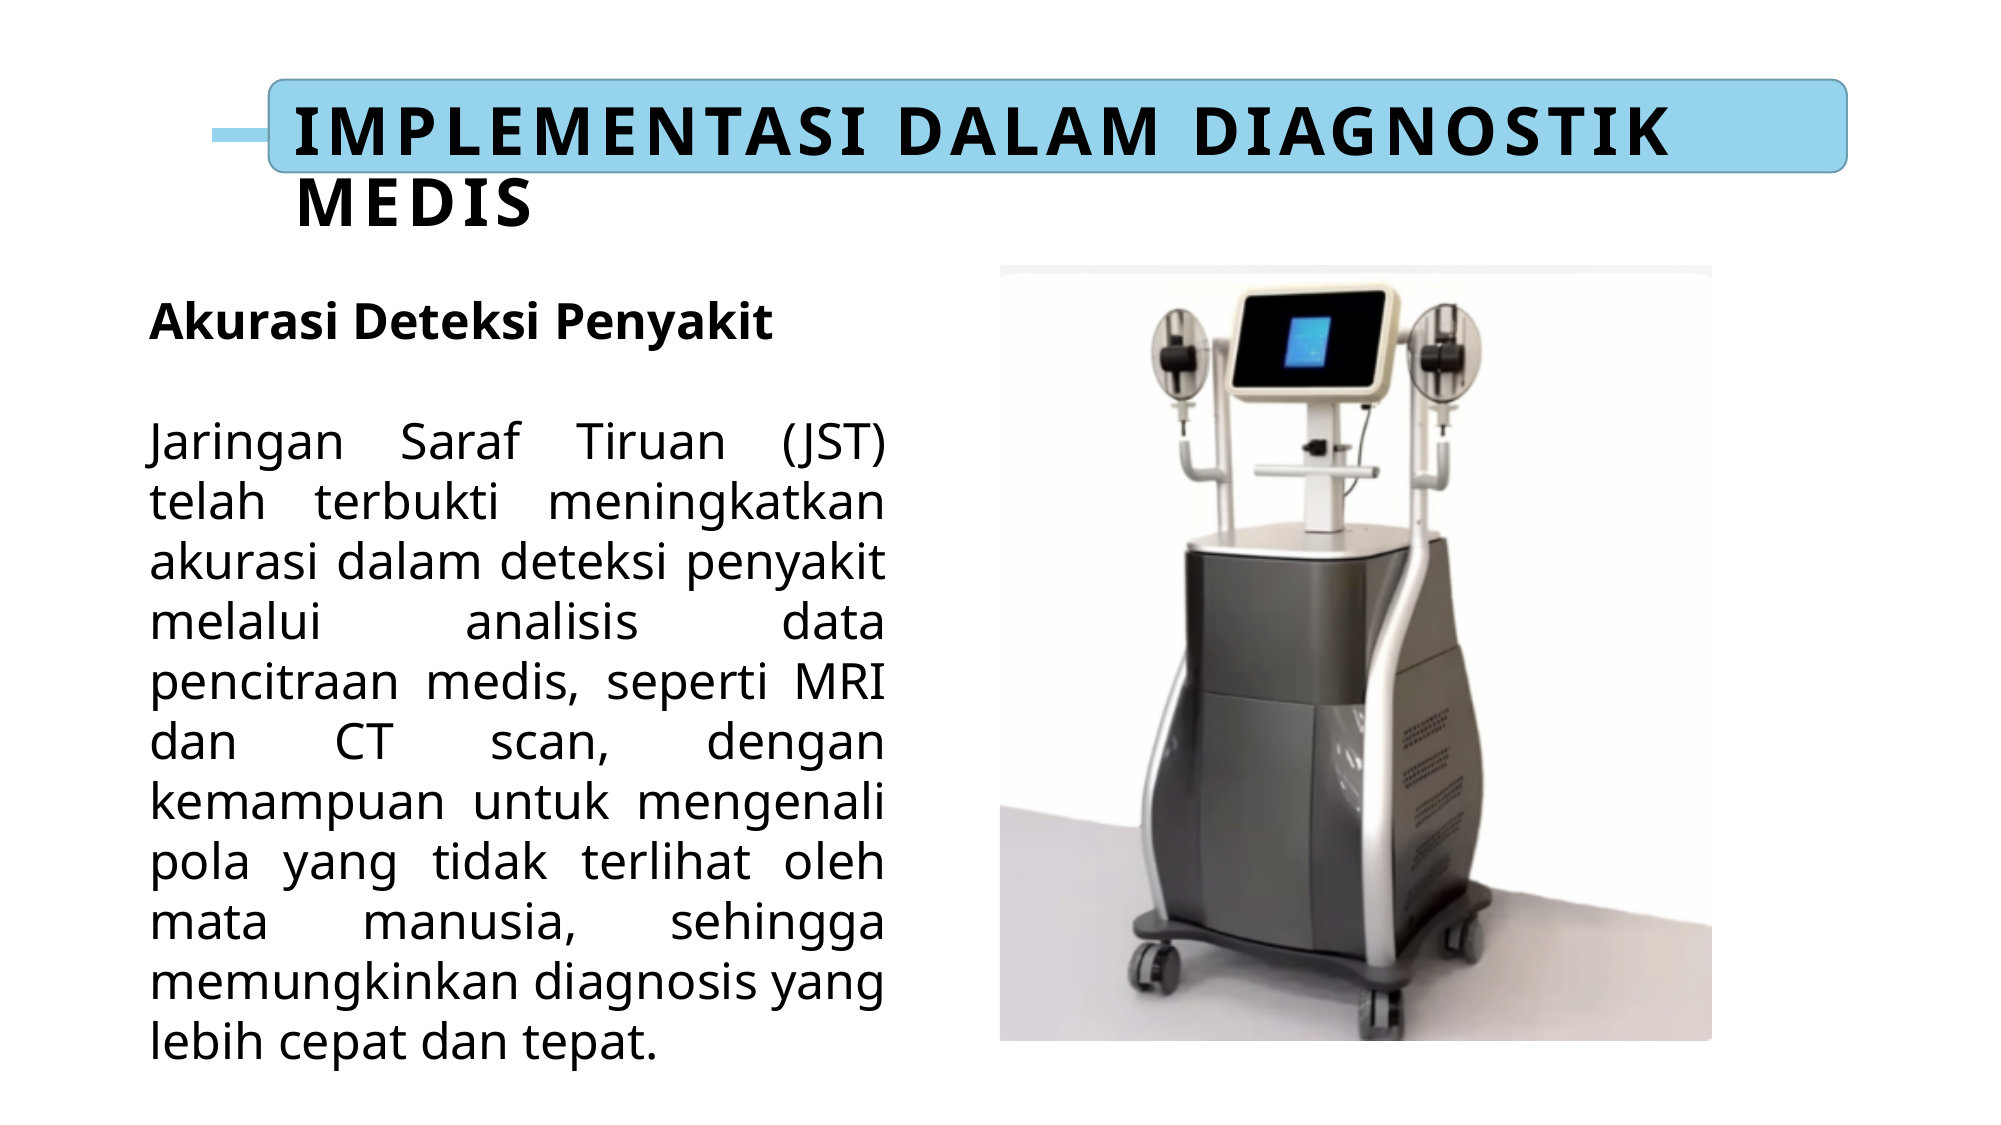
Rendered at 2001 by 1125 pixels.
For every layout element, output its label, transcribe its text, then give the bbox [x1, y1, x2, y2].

text_box [267, 78, 1848, 174]
text_box Akurasi Deteksi Penyakit Jaringan Saraf Tiruan (JST) telah terbukti meningkatkan akurasi dalam deteksi penyakit melalui analisis data pencitraan medis, seperti MRI dan CT scan, dengan kemampuan untuk mengenali pola yang tidak terlihat oleh mata manusia, sehingga memungkinkan diagnosis yang lebih cepat dan tepat. [134, 282, 902, 1078]
title Implementasi dalam Diagnostik Medis [294, 97, 1870, 248]
picture [999, 265, 1712, 1041]
